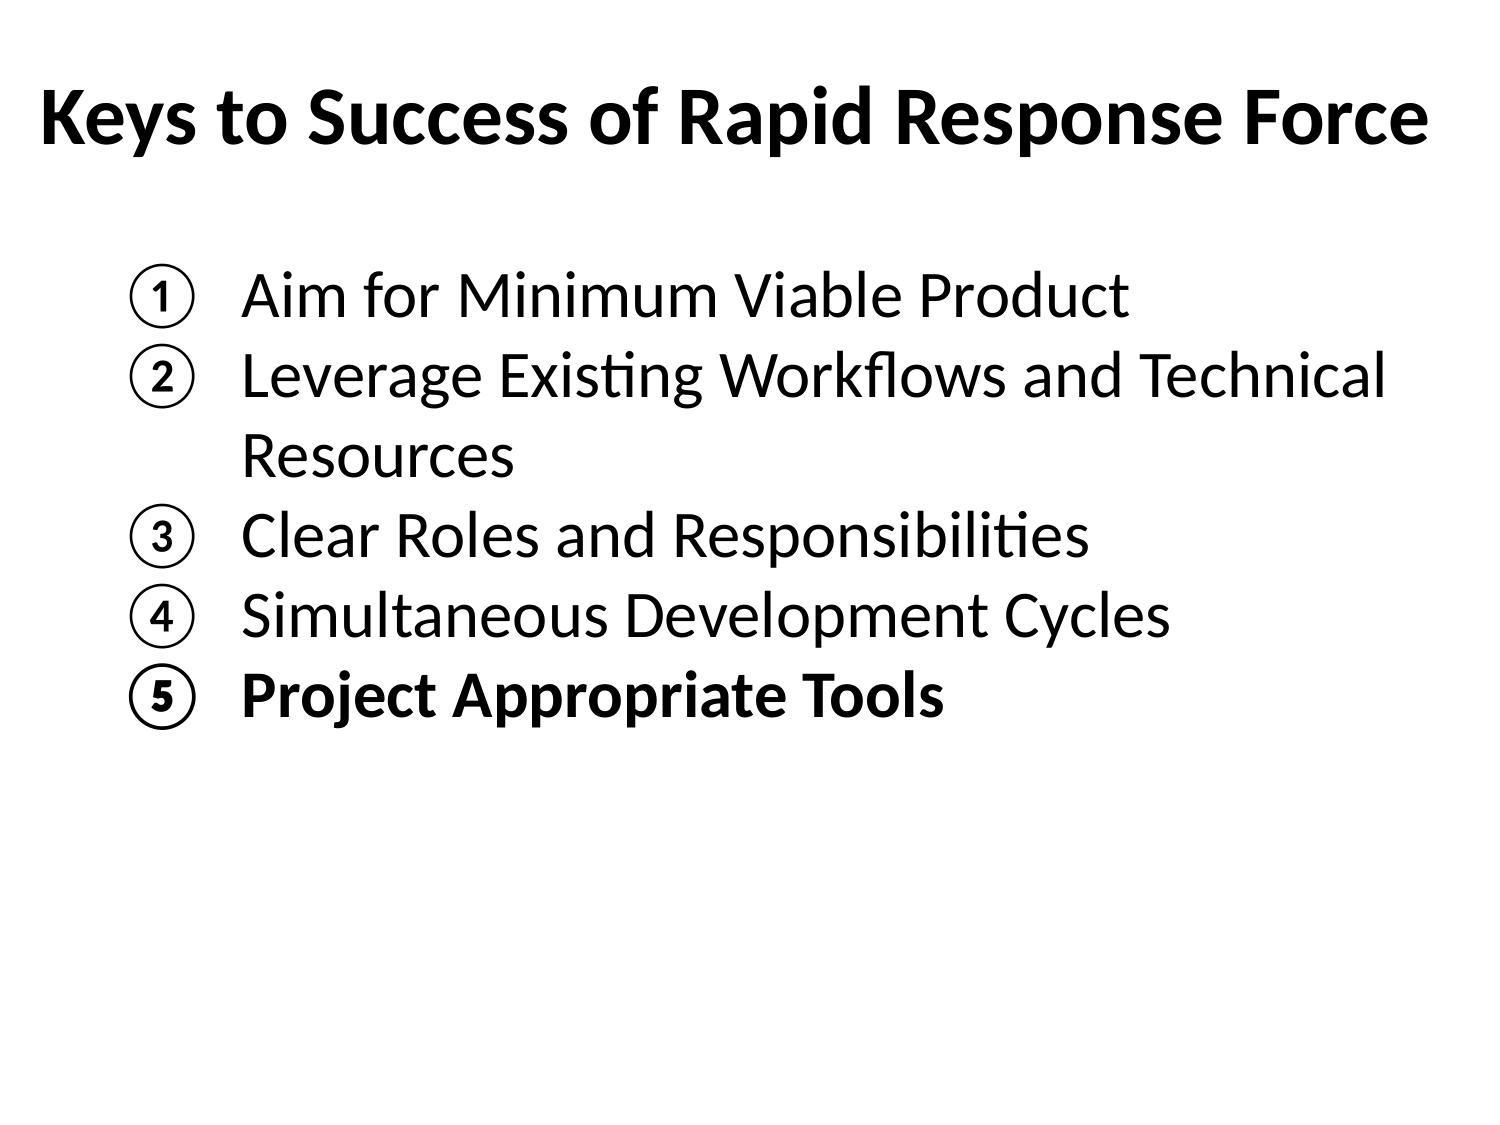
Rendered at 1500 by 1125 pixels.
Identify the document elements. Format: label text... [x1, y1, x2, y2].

text_box Keys to Success of Rapid Response Force [25, 54, 1447, 169]
text_box Aim for Minimum Viable Product Leverage Existing Workflows and Technical Resources Clear Roles and Responsibilities Simultaneous Development Cycles Project Appropriate Tools [104, 243, 1453, 739]
